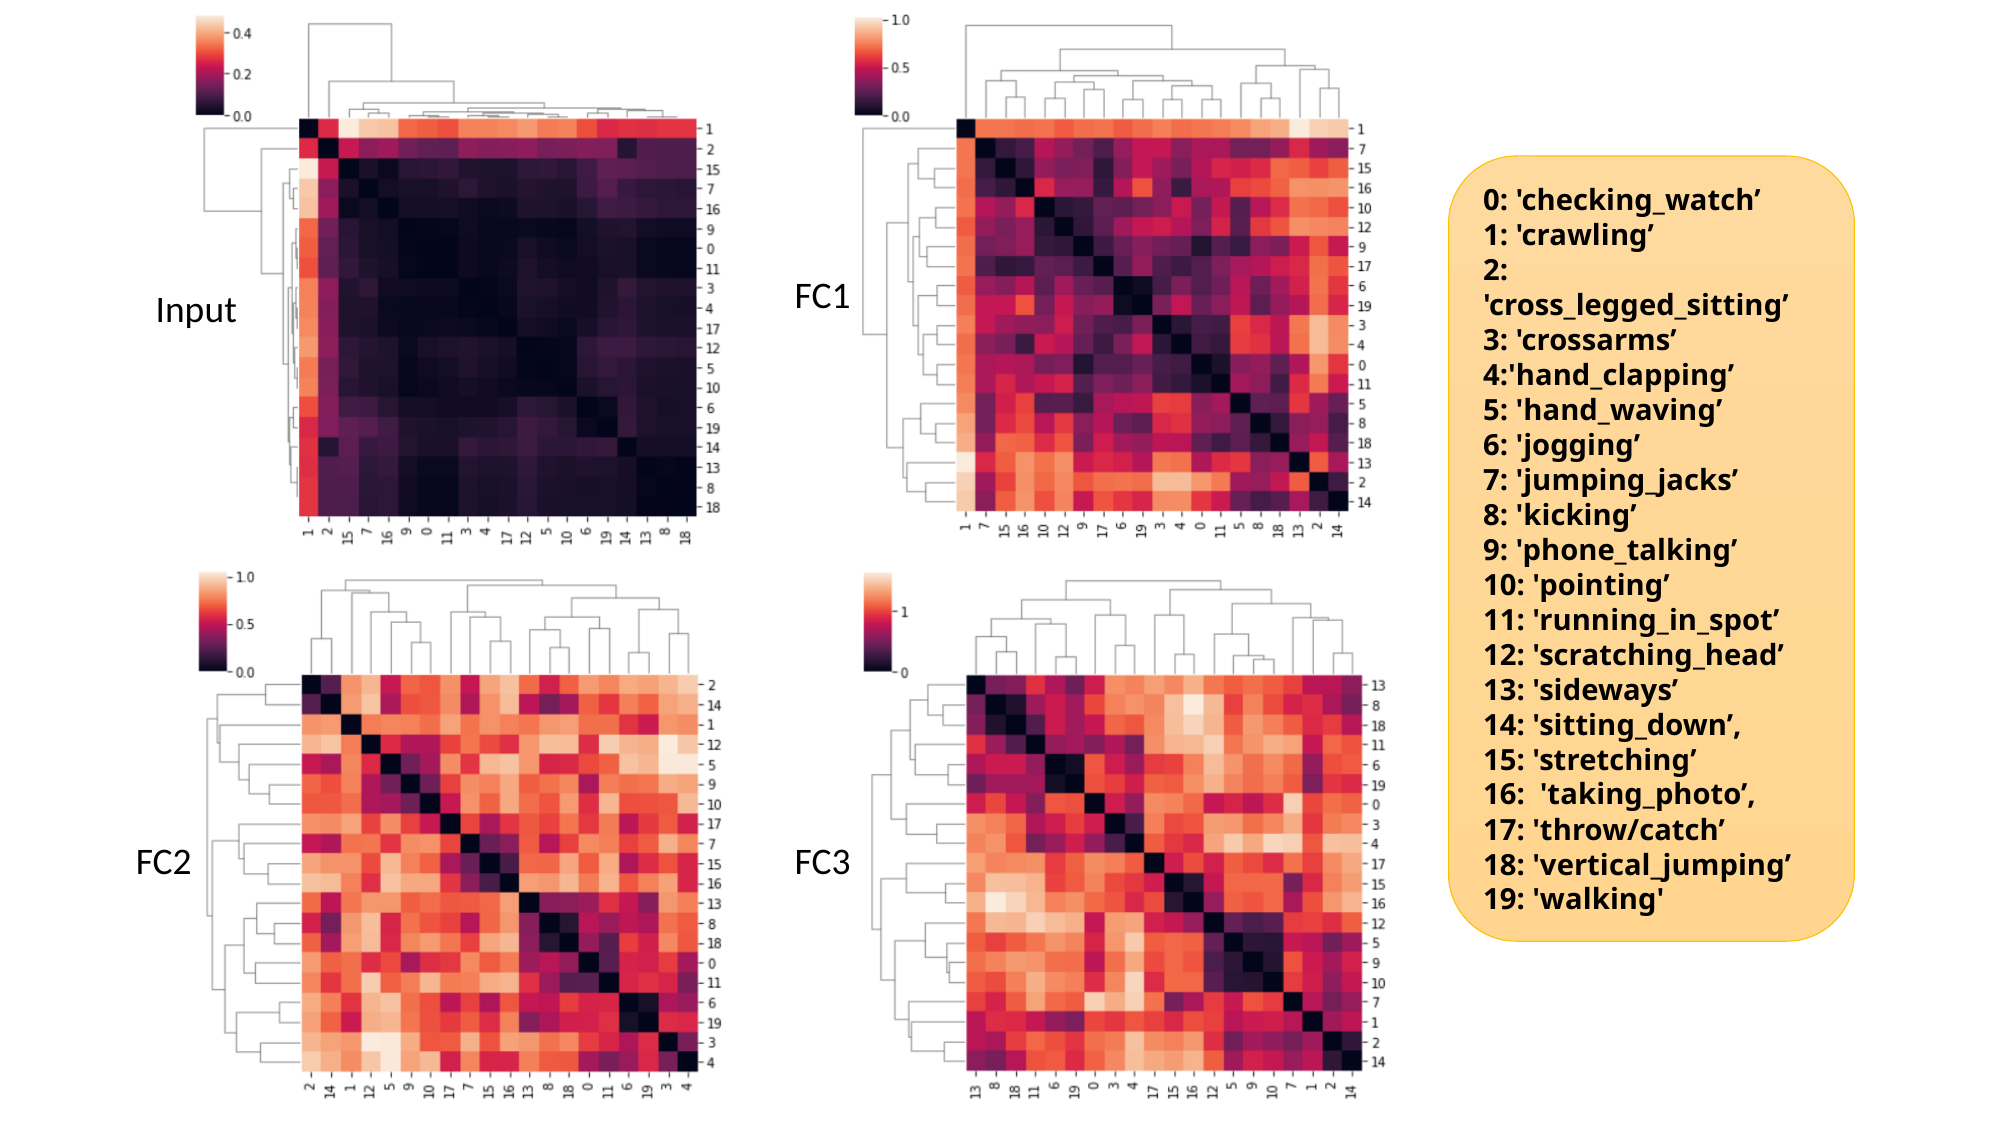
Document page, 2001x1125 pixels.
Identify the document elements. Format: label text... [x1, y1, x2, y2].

picture [844, 5, 1384, 549]
text_box FC1 [779, 263, 844, 324]
text_box FC2 [121, 829, 186, 890]
picture [185, 7, 749, 1106]
text_box FC3 [779, 829, 856, 890]
text_box 0: 'checking_watch’ 1: 'crawling’ 2: 'cross_legged_sitting’ 3: 'crossarms’ 4:'hand_clapping’ 5: 'hand_waving’ 6: 'jogging’ 7: 'jumping_jacks’ 8: 'kicking’ 9: 'phone_talking’ 10: 'pointing’ 11: 'running_in_spot’ 12: 'scratching_head’ 13: 'sideways’ 14: 'sitting_down’, 15: 'stretching’ 16: 'taking_photo’, 17: 'throw/catch’ 18: 'vertical_jumping’ 19: 'walking' [1447, 155, 1855, 942]
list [856, 565, 1395, 1106]
text_box Input [140, 277, 185, 337]
